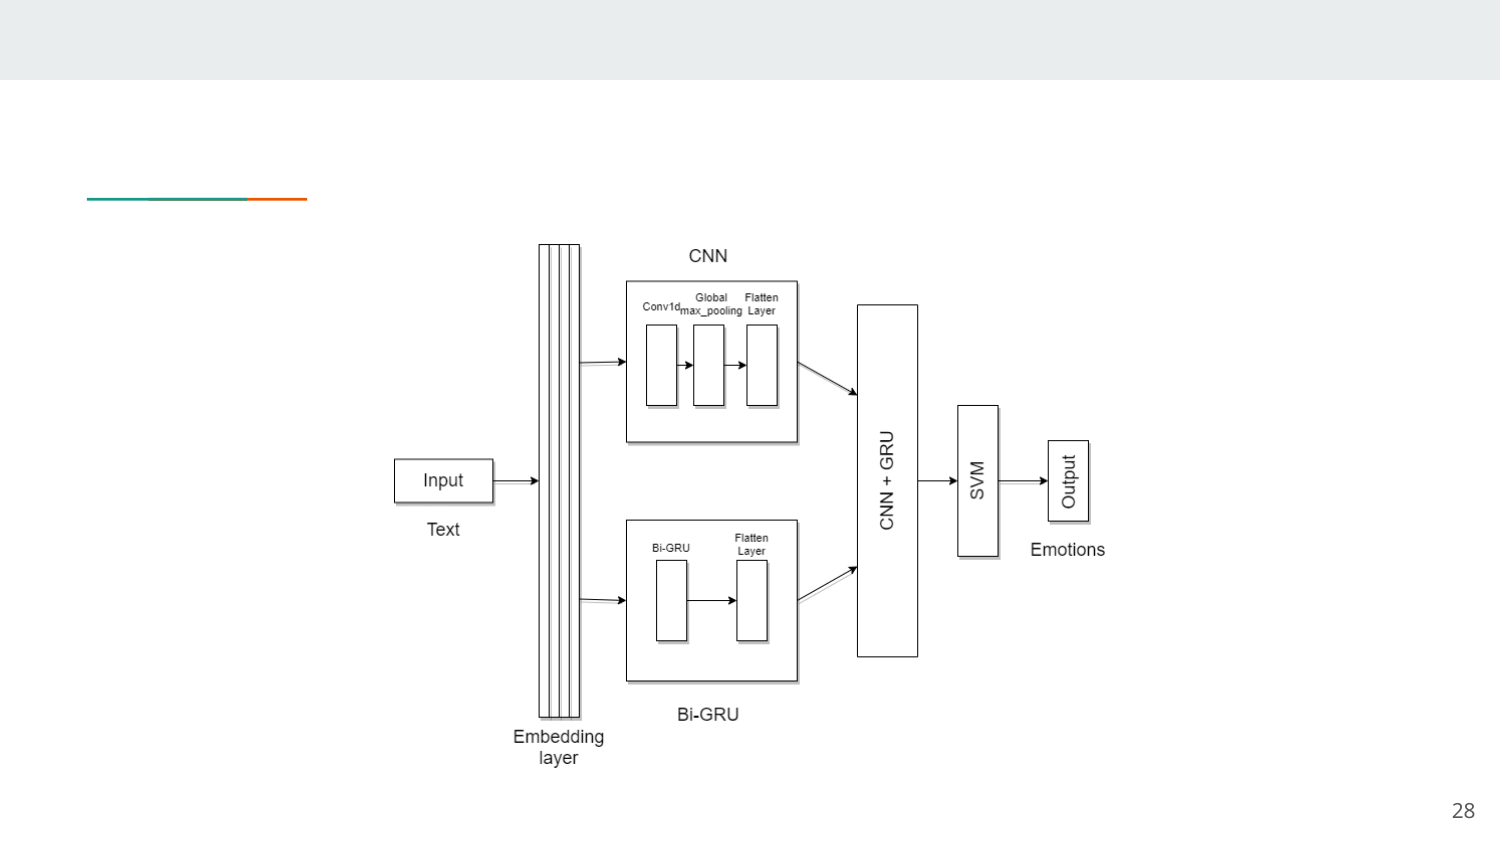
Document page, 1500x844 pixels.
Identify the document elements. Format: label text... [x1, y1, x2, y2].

picture [394, 234, 1106, 769]
slide_number 28 [1400, 779, 1491, 844]
